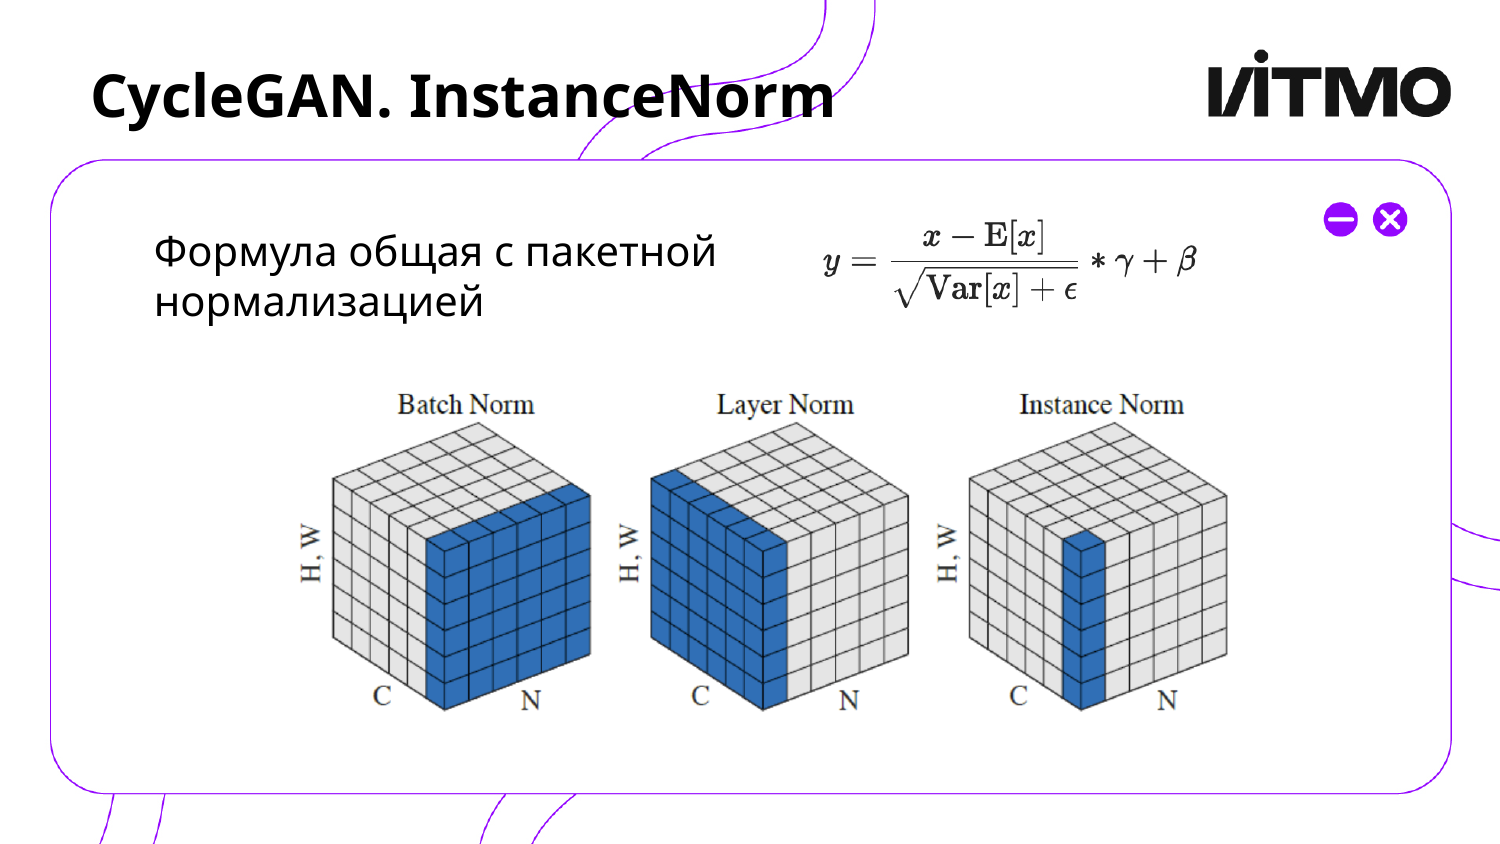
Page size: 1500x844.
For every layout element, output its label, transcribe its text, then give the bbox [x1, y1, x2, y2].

text_box Формула общая с пакетной нормализацией [139, 209, 792, 332]
title CycleGAN. InstanceNorm [75, 50, 1195, 137]
picture [0, 0, 1500, 844]
